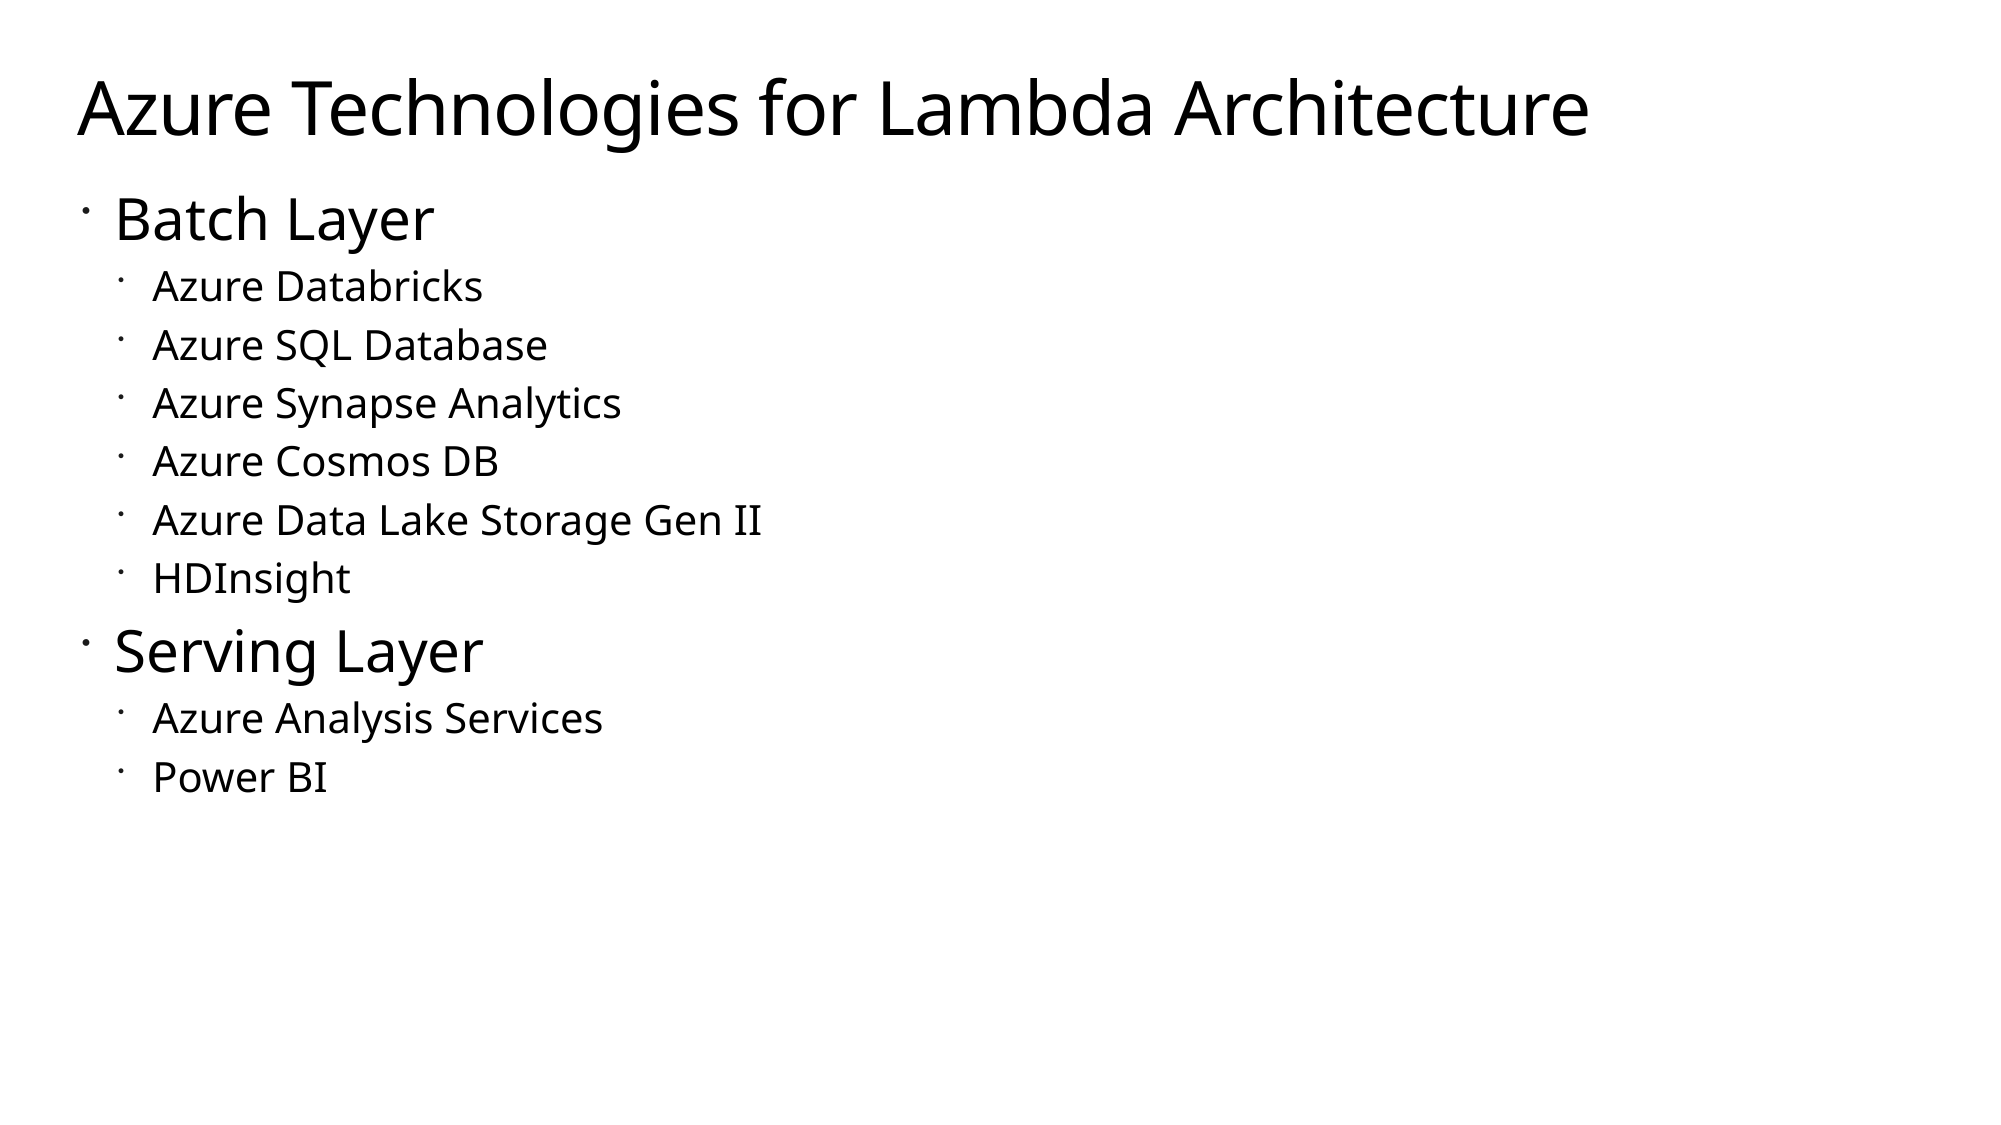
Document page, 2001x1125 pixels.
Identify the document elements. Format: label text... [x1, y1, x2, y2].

list Batch Layer Azure Databricks Azure SQL Database Azure Synapse Analytics Azure Cosmos DB Azure Data Lake Storage Gen II HDInsight Serving Layer Azure Analysis Services Power BI [77, 181, 1952, 823]
title Azure Technologies for Lambda Architecture [77, 60, 1885, 152]
